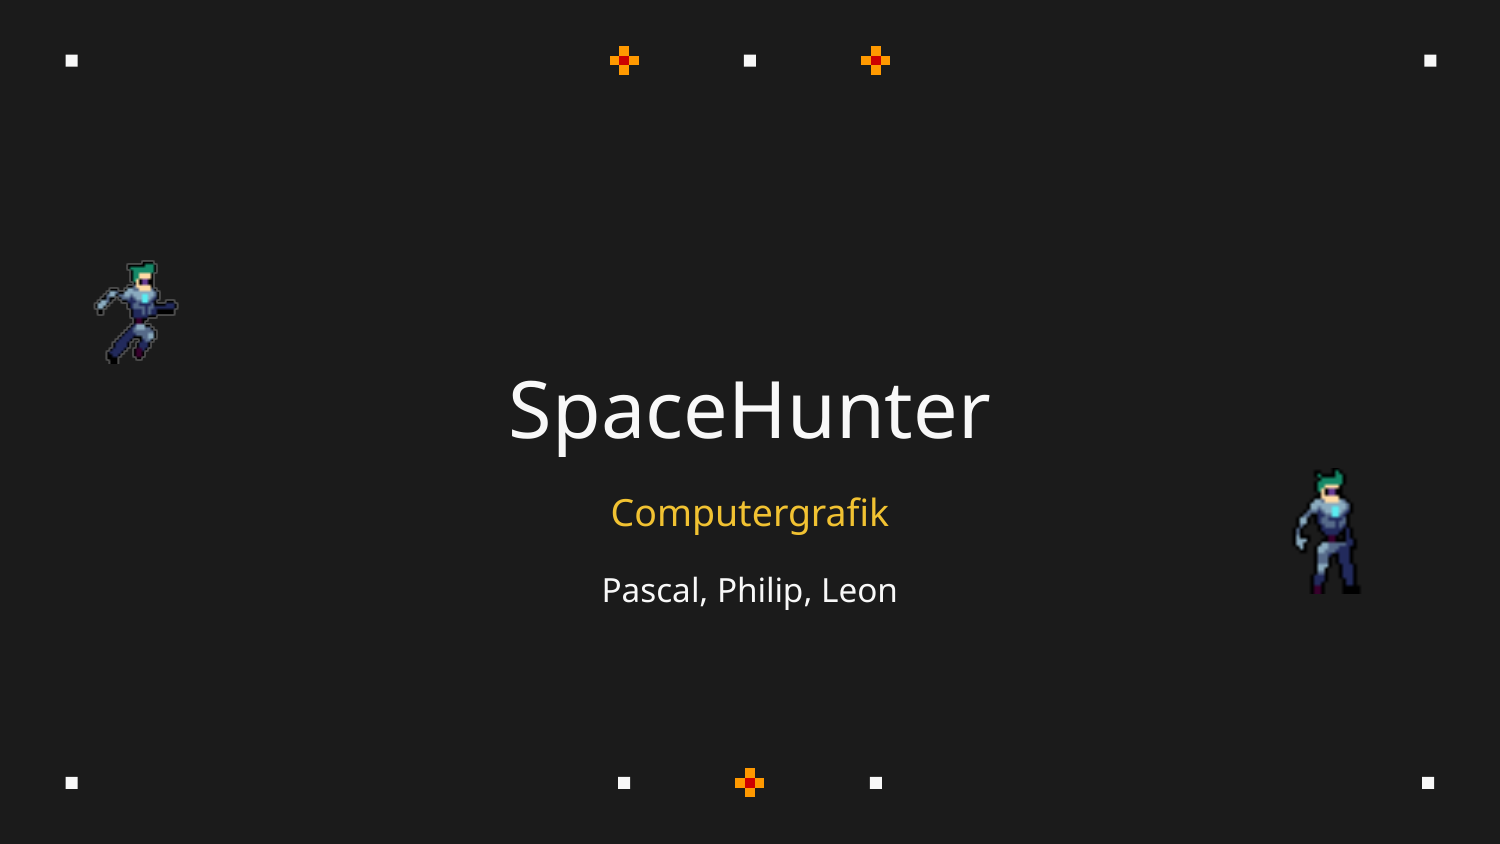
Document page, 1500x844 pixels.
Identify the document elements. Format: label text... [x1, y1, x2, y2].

title Computergrafik [275, 446, 1225, 550]
title SpaceHunter [275, 210, 1225, 446]
subtitle Pascal, Philip, Leon [275, 554, 1225, 633]
picture [1269, 468, 1388, 594]
picture [86, 259, 182, 364]
